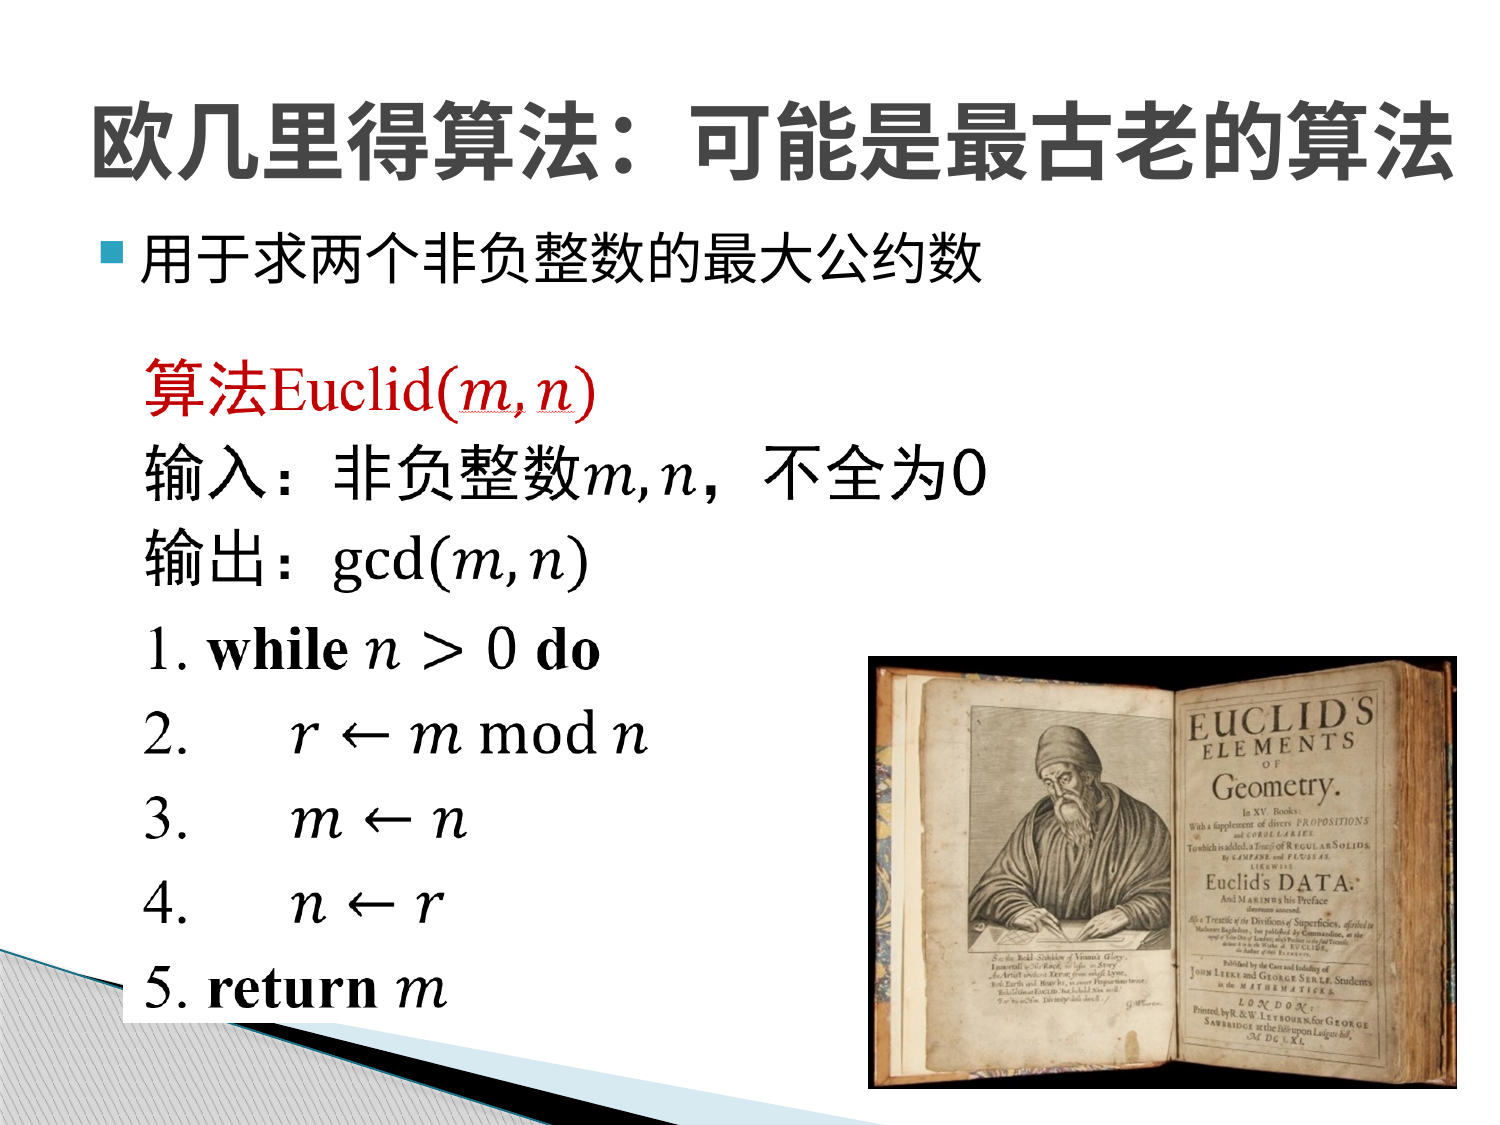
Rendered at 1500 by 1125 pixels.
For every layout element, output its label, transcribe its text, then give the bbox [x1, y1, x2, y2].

list 用于求两个非负整数的最大公约数 [64, 202, 1436, 386]
title 欧几里得算法：可能是最古老的算法 [75, 45, 1483, 233]
picture [123, 349, 1457, 1089]
